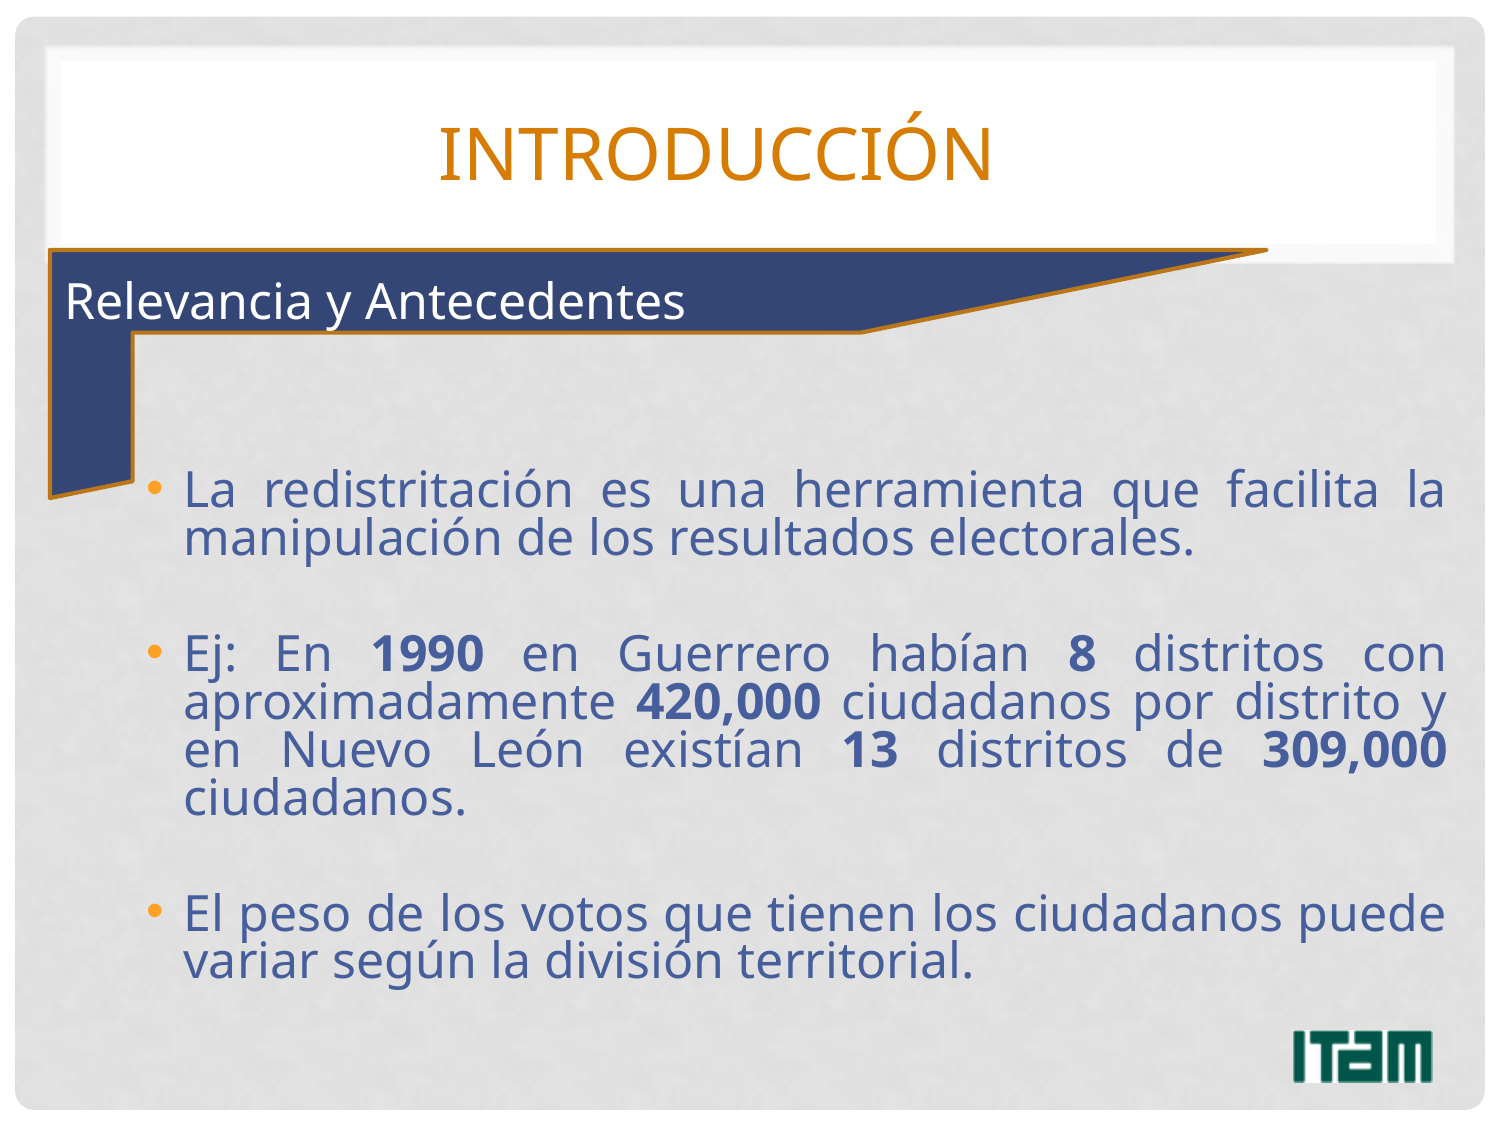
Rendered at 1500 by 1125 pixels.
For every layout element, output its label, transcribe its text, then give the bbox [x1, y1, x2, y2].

text_box INTRODUCCIÓN [423, 99, 1012, 203]
text_box La redistritación es una herramienta que facilita la manipulación de los resultados electorales. Ej: En 1990 en Guerrero habían 8 distritos con aproximadamente 420,000 ciudadanos por distrito y en Nuevo León existían 13 distritos de 309,000 ciudadanos. El peso de los votos que tienen los ciudadanos puede variar según la división territorial. [112, 237, 1463, 955]
text_box [47, 247, 112, 501]
picture [1293, 1030, 1433, 1083]
text_box Relevancia y Antecedentes [50, 262, 112, 338]
